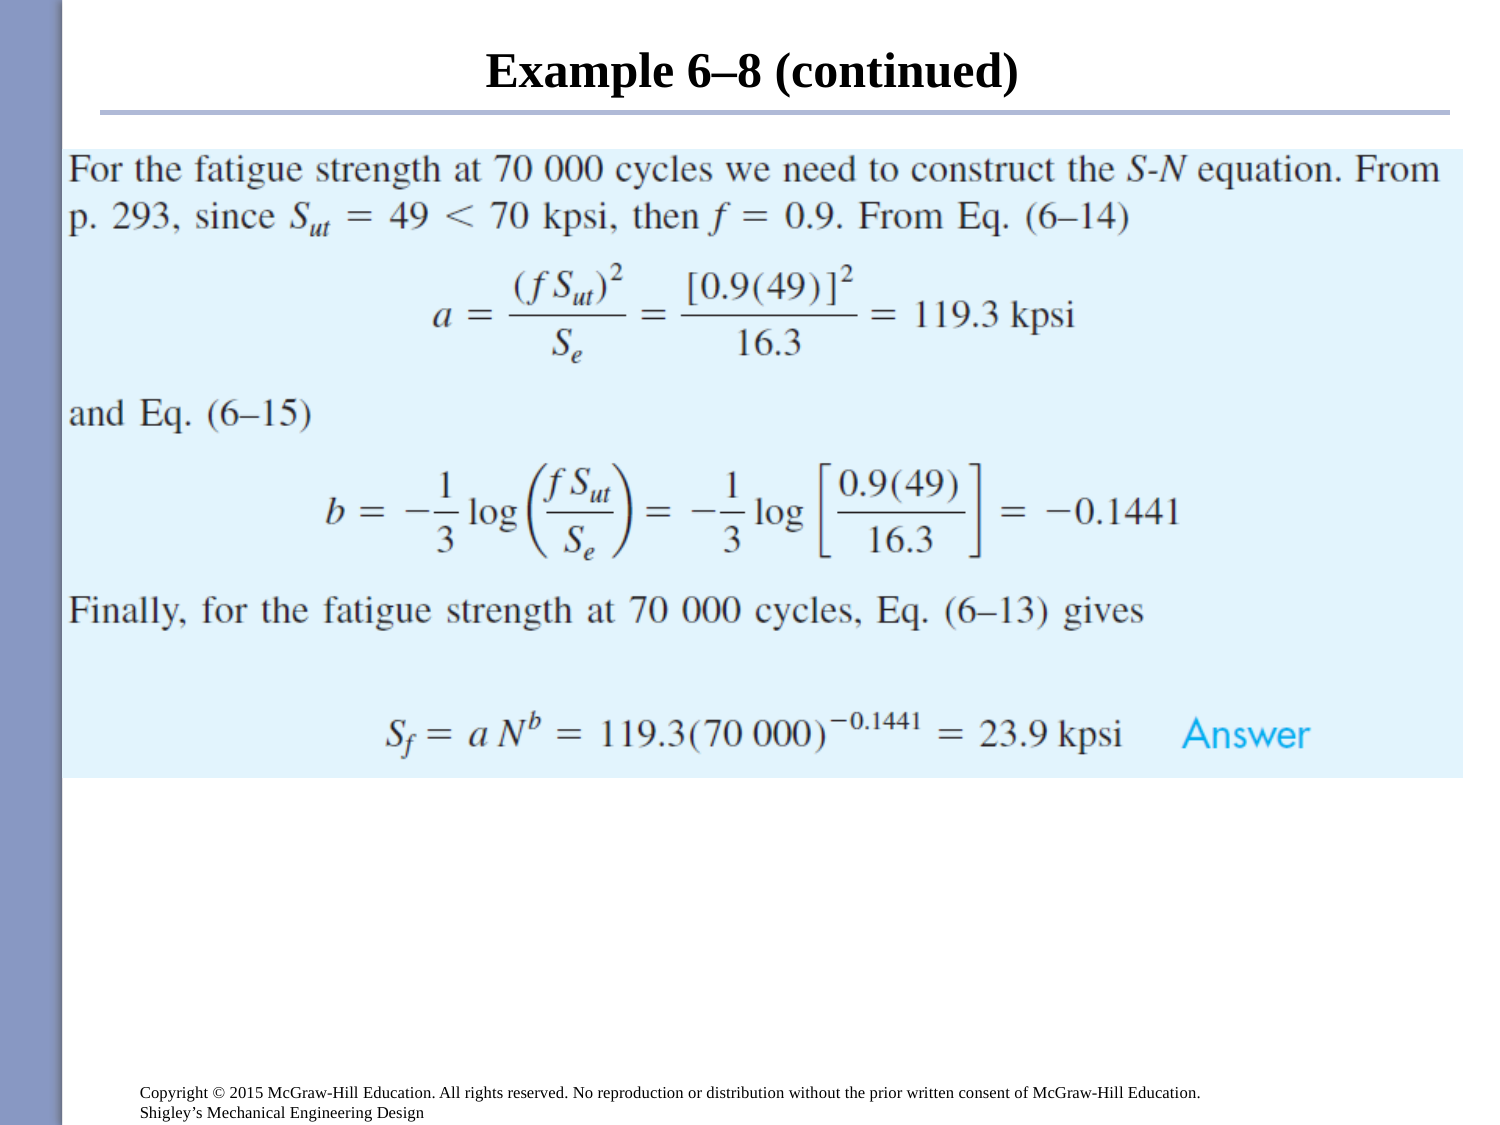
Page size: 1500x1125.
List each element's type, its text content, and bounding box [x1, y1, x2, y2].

picture [62, 149, 1463, 779]
title Example 6–8 (continued) [137, 30, 1368, 106]
